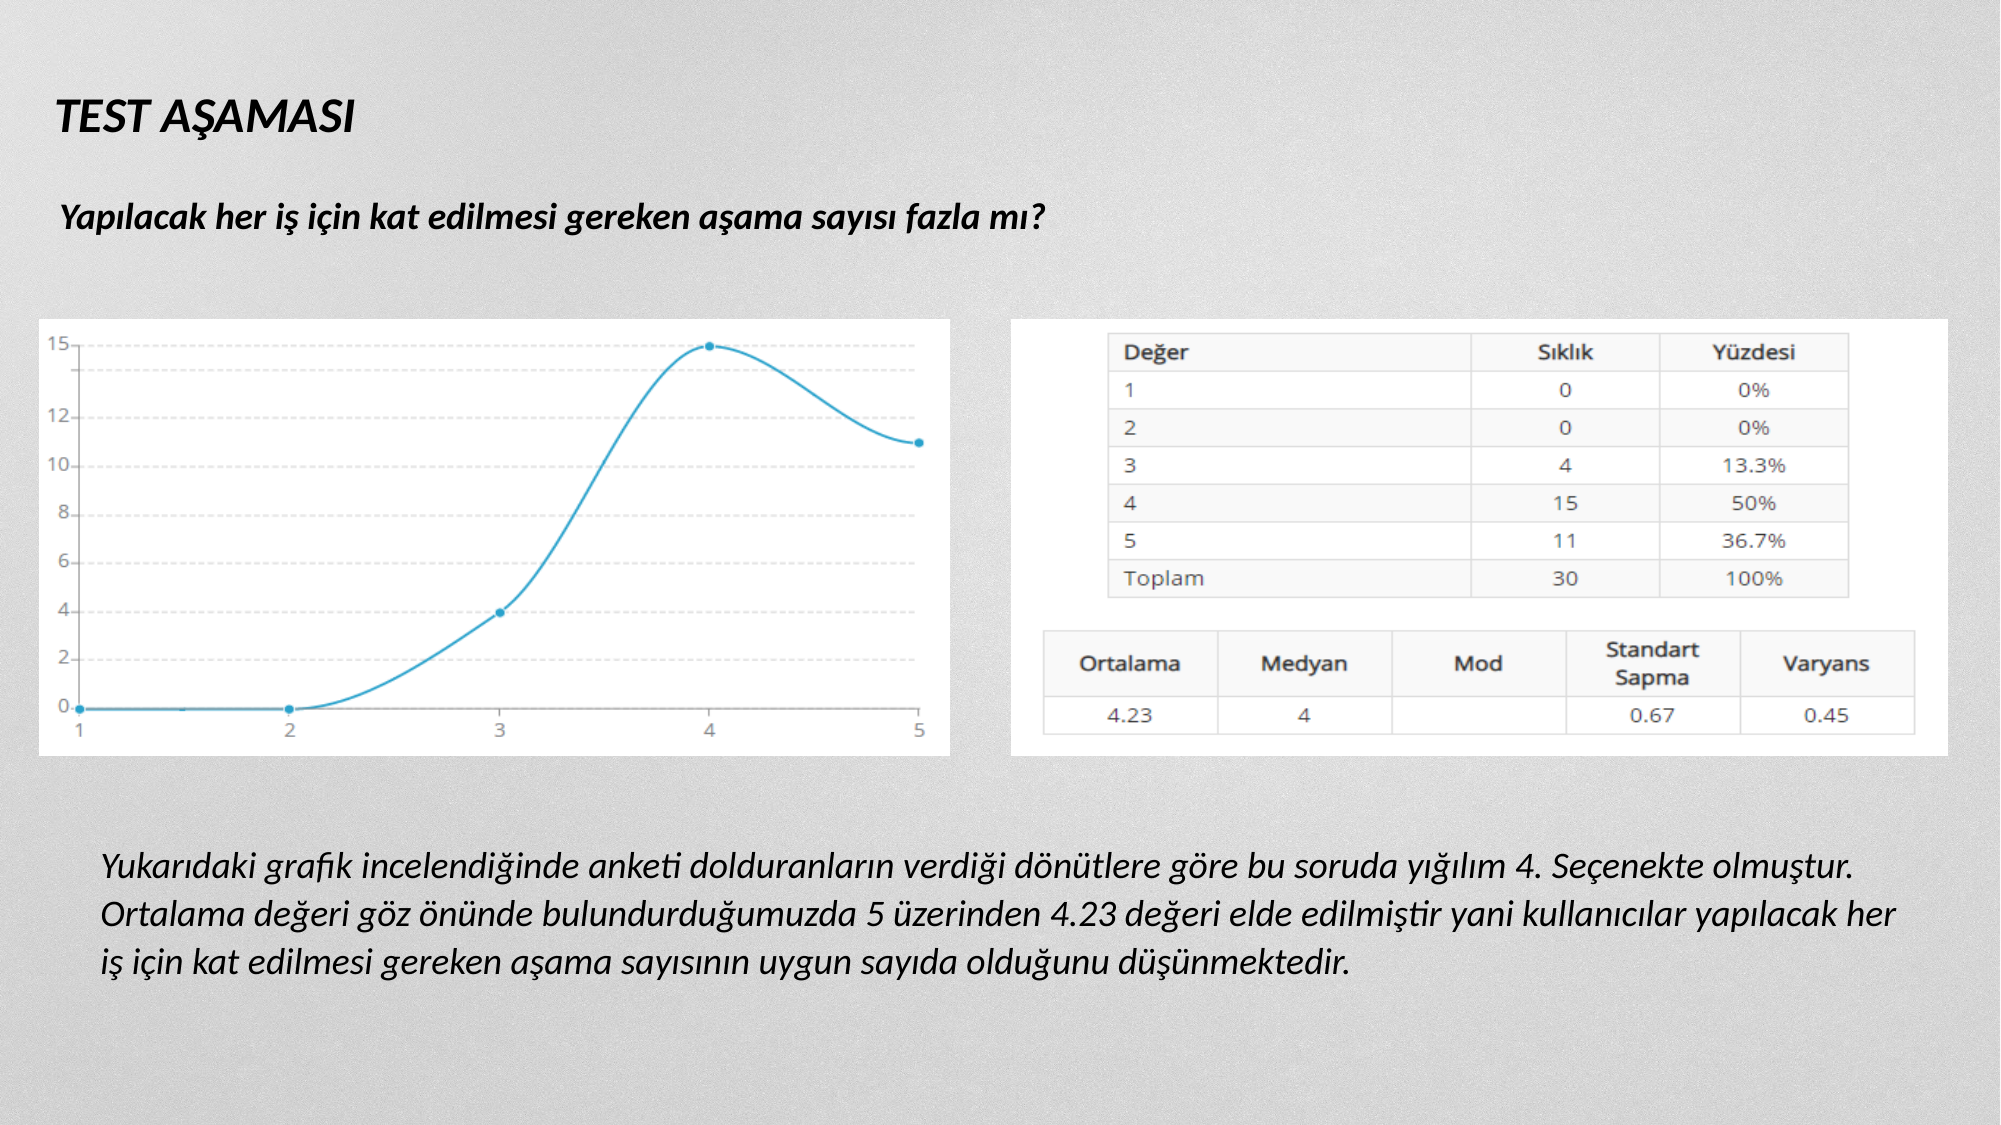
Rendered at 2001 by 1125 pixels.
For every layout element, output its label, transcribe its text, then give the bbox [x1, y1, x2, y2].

picture [0, 0, 2001, 1125]
text_box TEST AŞAMASI [39, 74, 842, 150]
text_box Yapılacak her iş için kat edilmesi gereken aşama sayısı fazla mı? [44, 184, 1063, 245]
text_box Yukarıdaki grafik incelendiğinde anketi dolduranların verdiği dönütlere göre bu soruda yığılım 4. Seçenekte olmuştur. Ortalama değeri göz önünde bulundurduğumuzda 5 üzerinden 4.23 değeri elde edilmiştir yani kullanıcılar yapılacak her iş için kat edilmesi gereken aşama sayısının uygun sayıda olduğunu düşünmektedir. [11, 830, 1921, 990]
